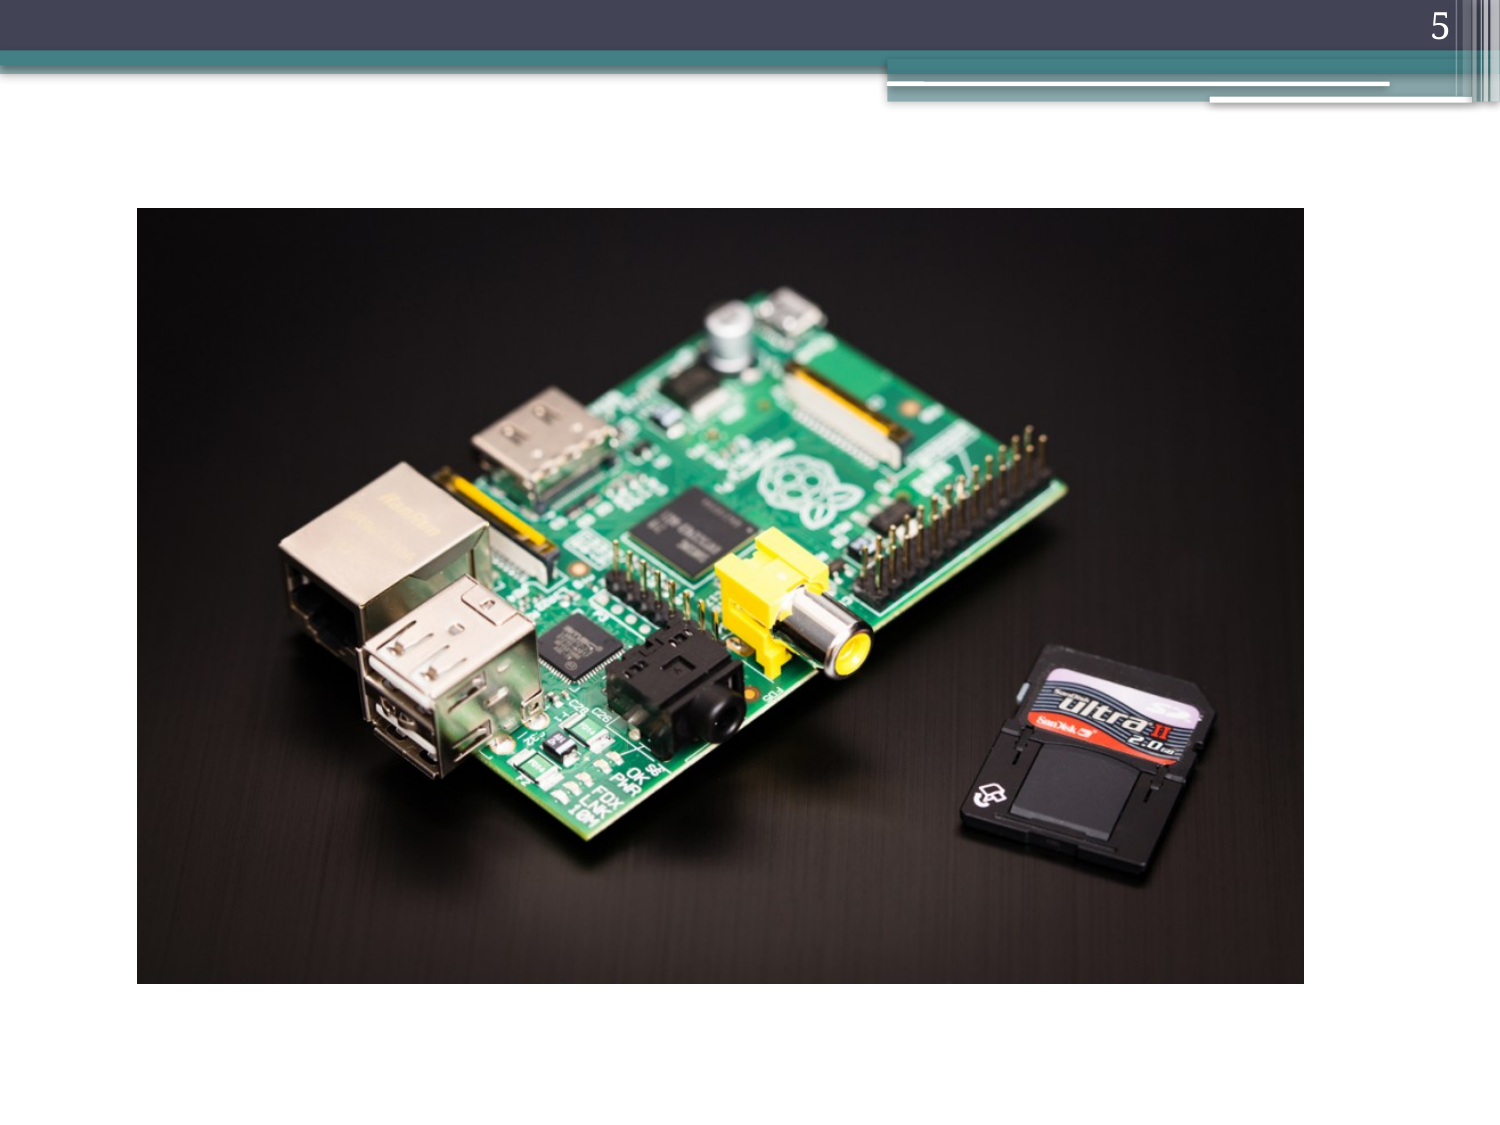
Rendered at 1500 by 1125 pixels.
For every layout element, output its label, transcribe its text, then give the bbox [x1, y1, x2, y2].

picture [137, 208, 1305, 984]
slide_number 5 [1341, 0, 1466, 61]
